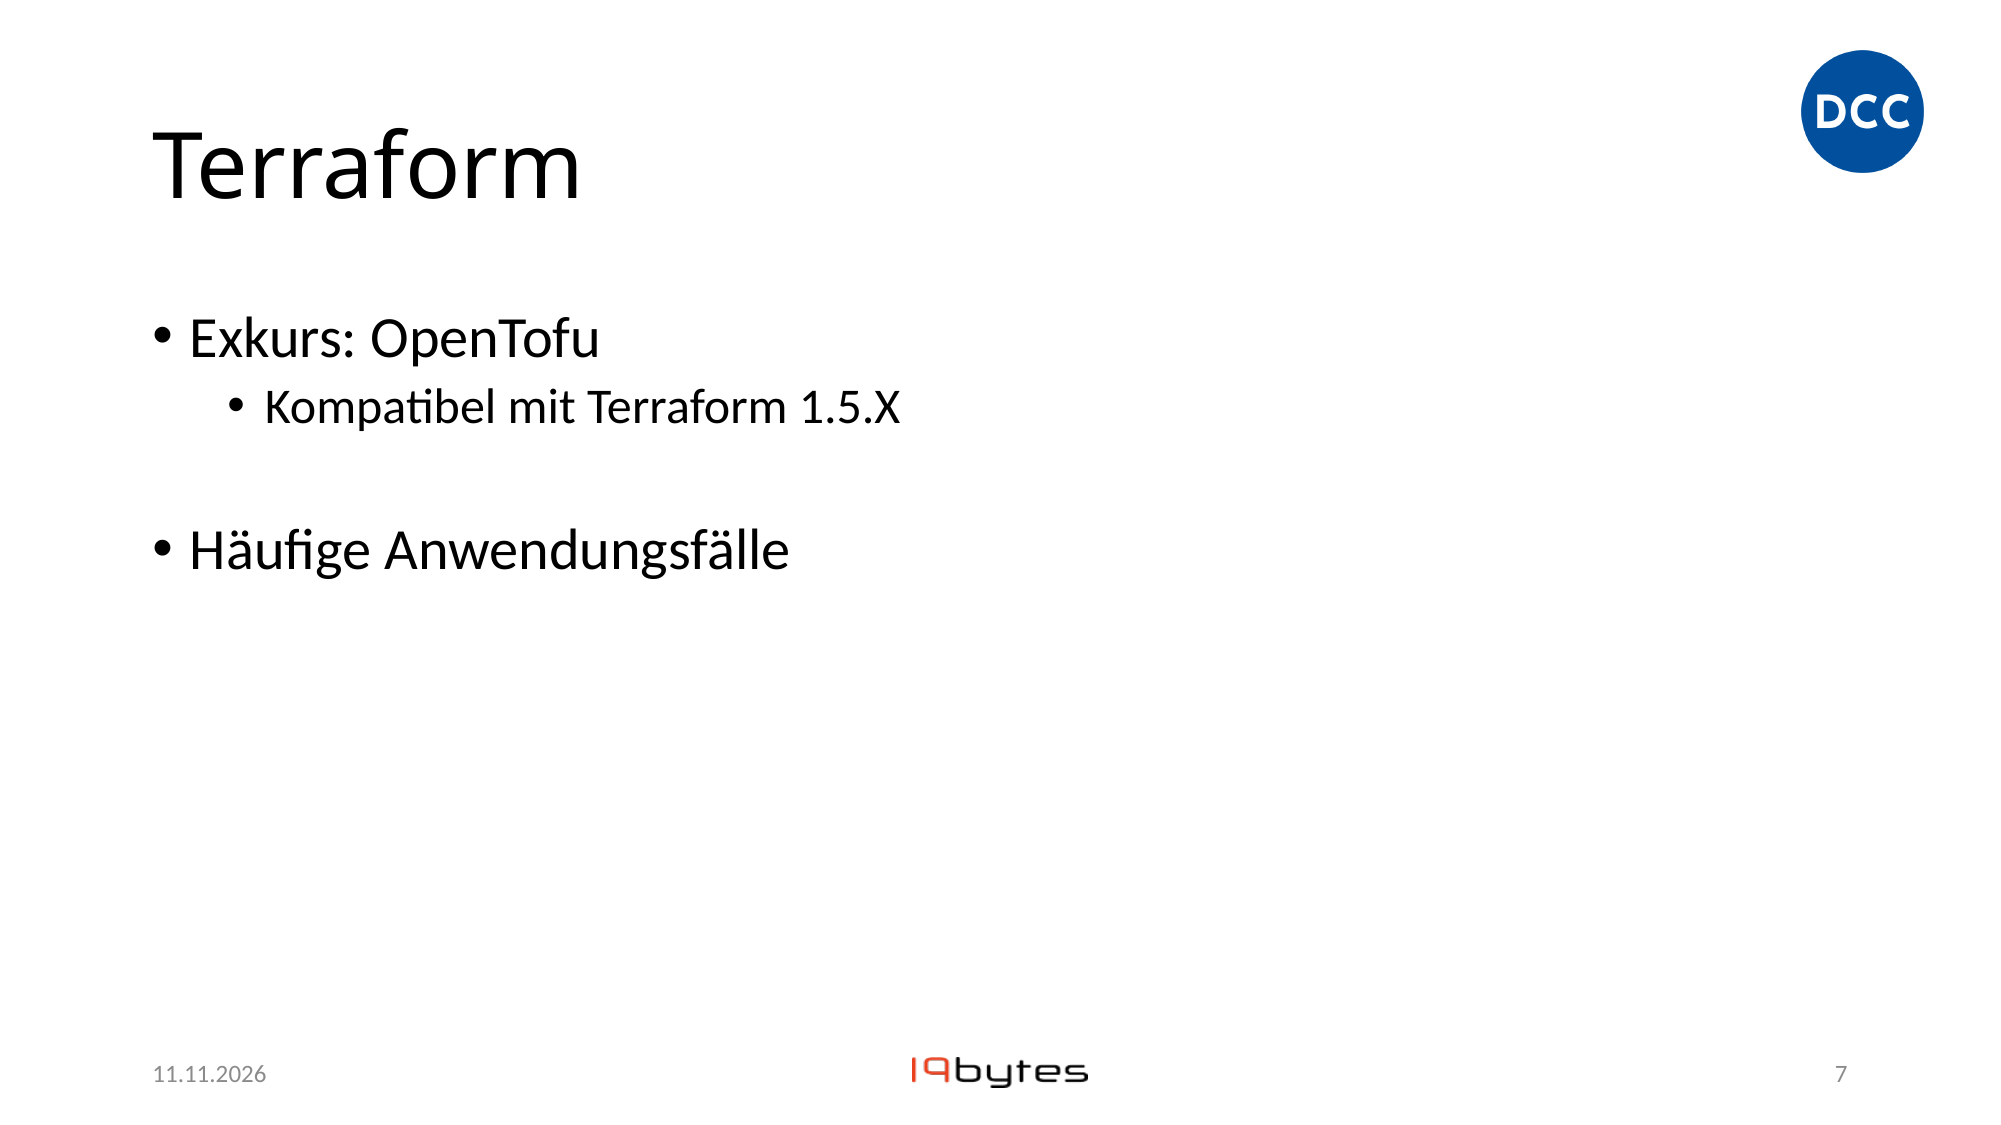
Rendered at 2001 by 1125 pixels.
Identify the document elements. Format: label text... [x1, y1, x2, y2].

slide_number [137, 1042, 588, 1103]
picture [1801, 50, 1924, 173]
picture [912, 1057, 1088, 1088]
slide_number 6 [1412, 1042, 1863, 1103]
list Exkurs: OpenTofu Kompatibel mit Terraform 1.5.X Häufige Anwendungsfälle [137, 299, 1863, 1014]
title Terraform [137, 59, 1863, 278]
